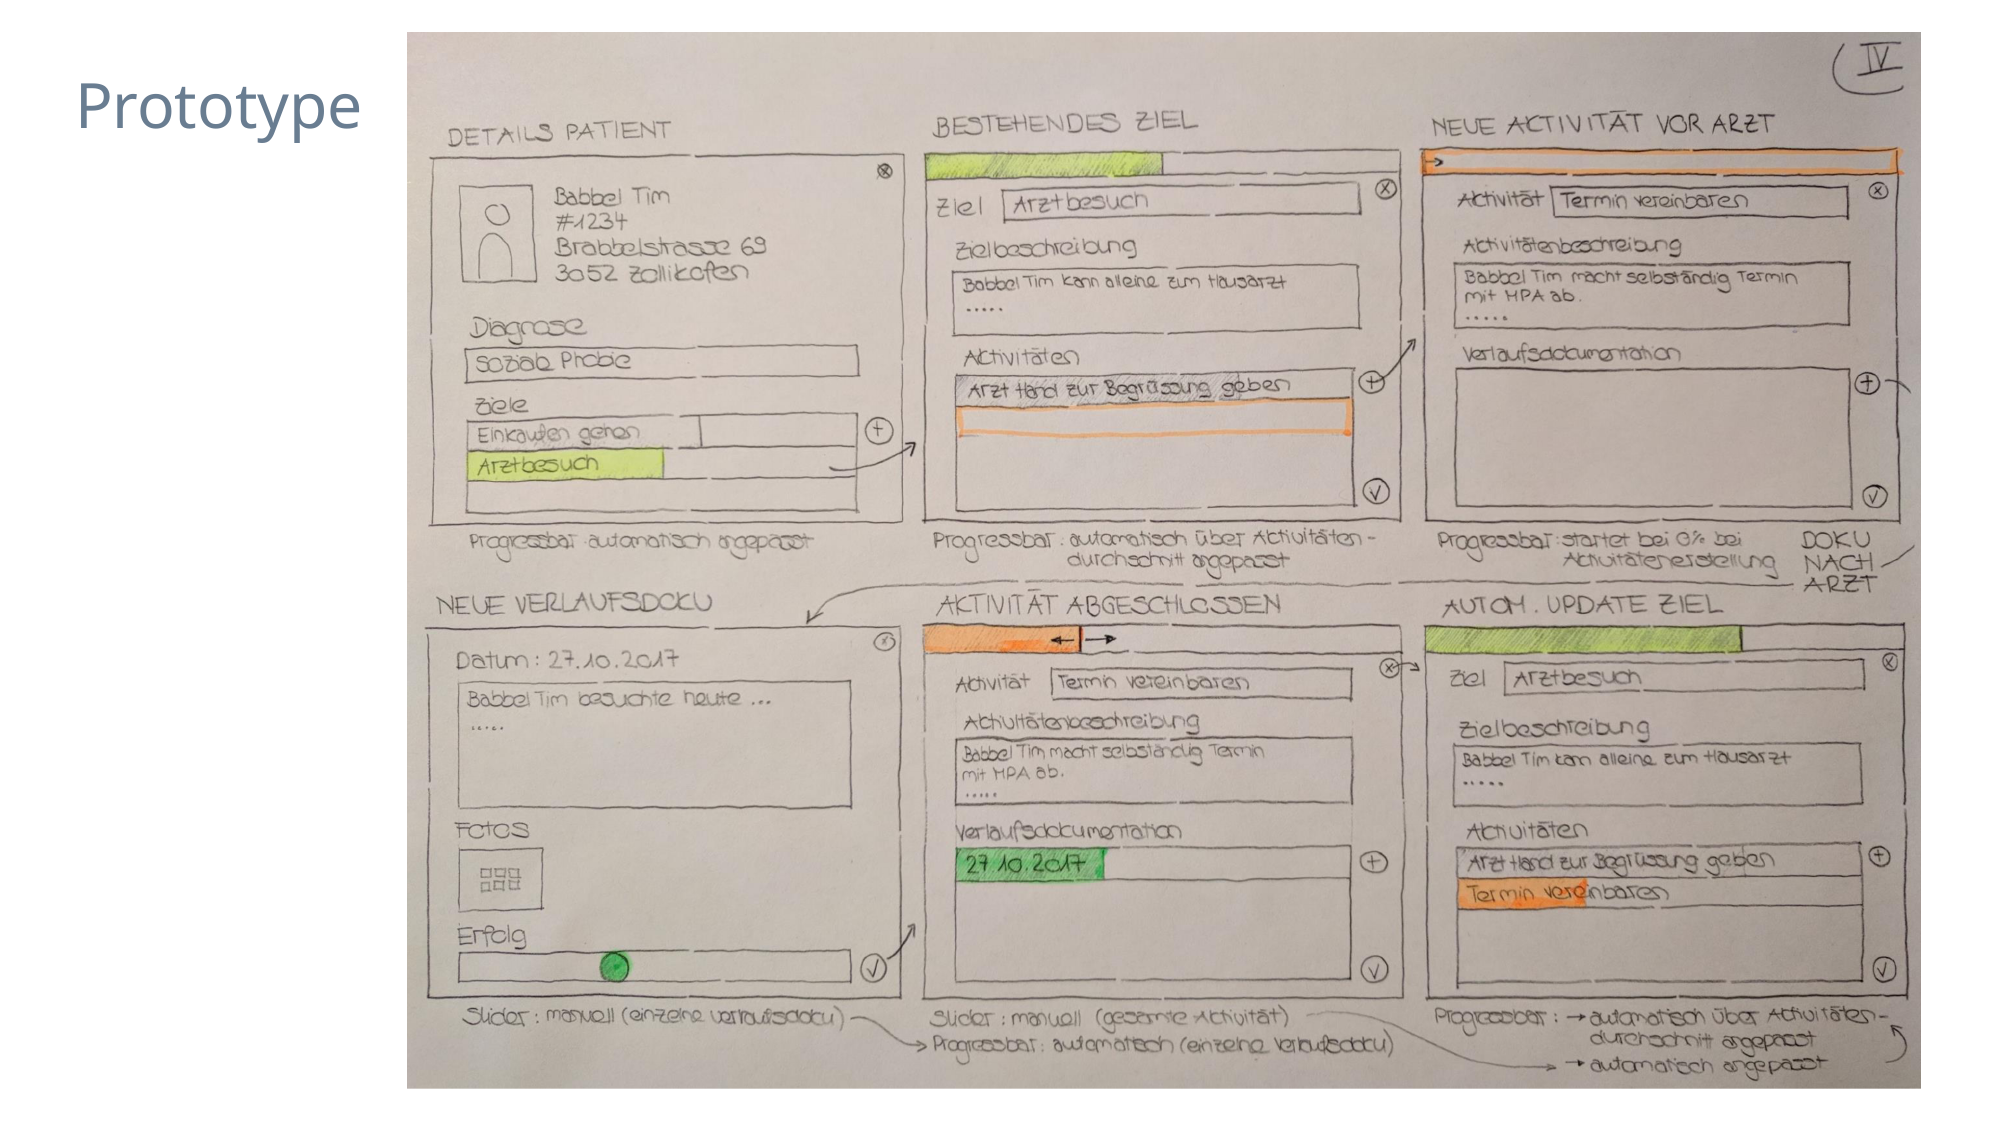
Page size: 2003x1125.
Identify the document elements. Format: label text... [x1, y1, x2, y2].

picture [406, 31, 1921, 1089]
title Prototype [75, 59, 401, 148]
